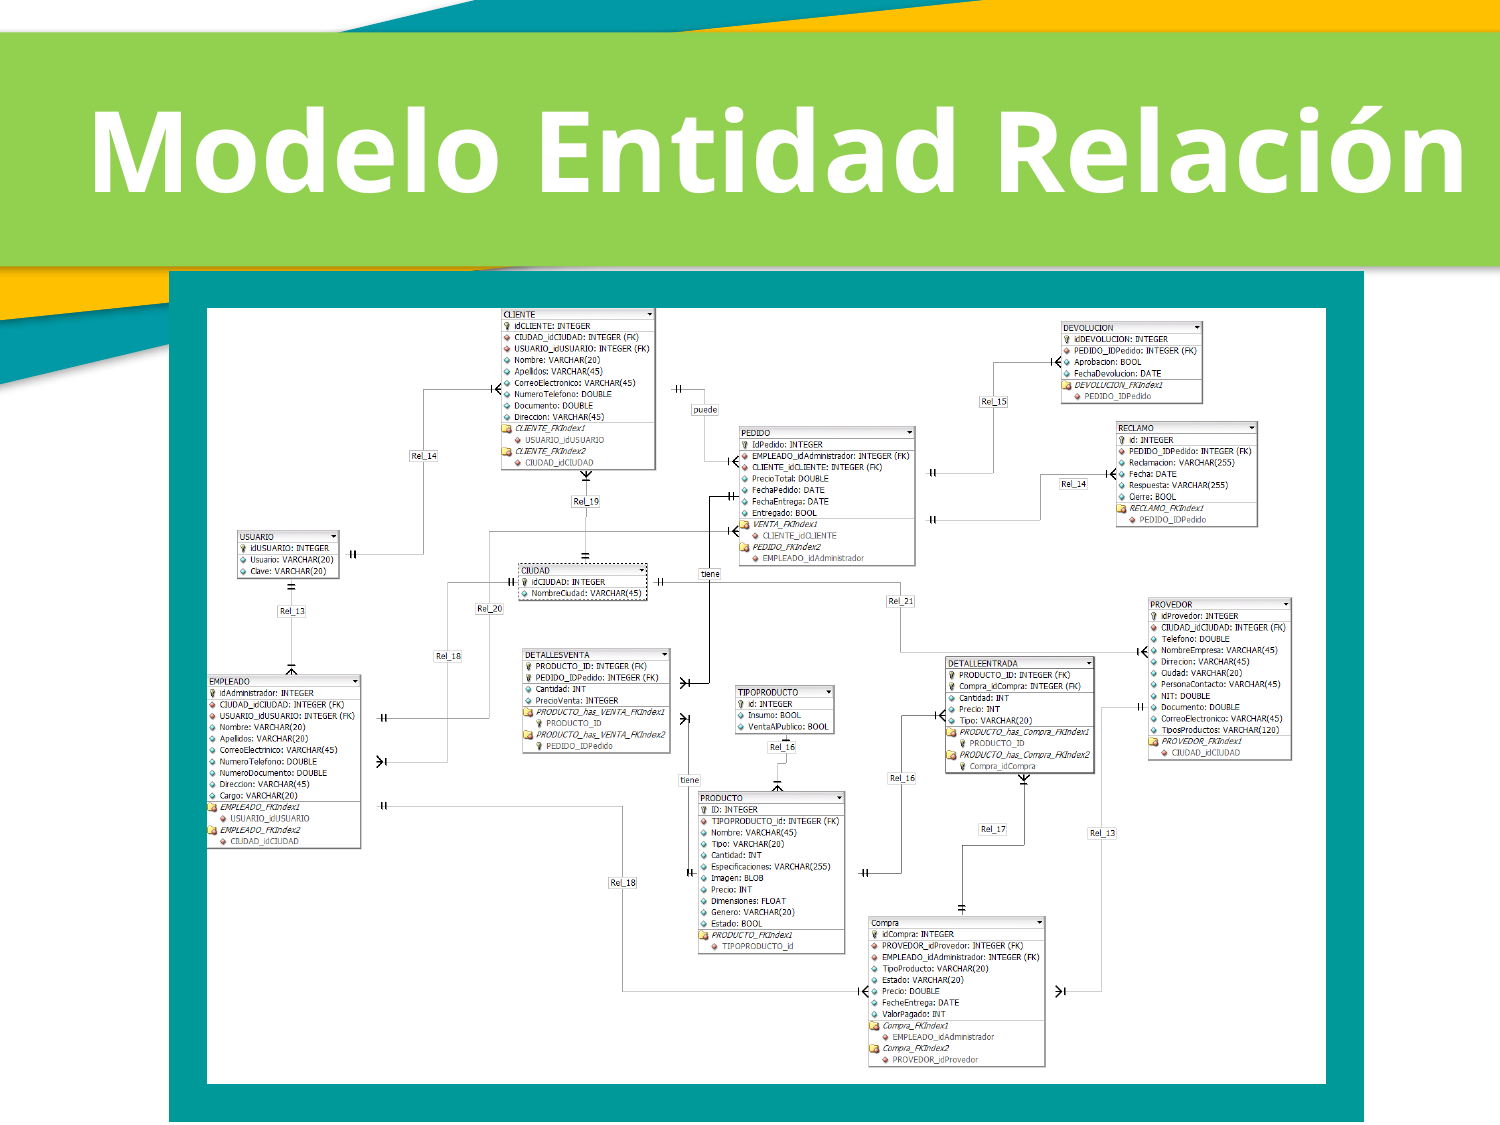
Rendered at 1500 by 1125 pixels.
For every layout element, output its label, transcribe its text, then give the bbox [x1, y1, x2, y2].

picture [206, 307, 1327, 1085]
text_box Modelo Entidad Relación [70, 53, 1500, 242]
